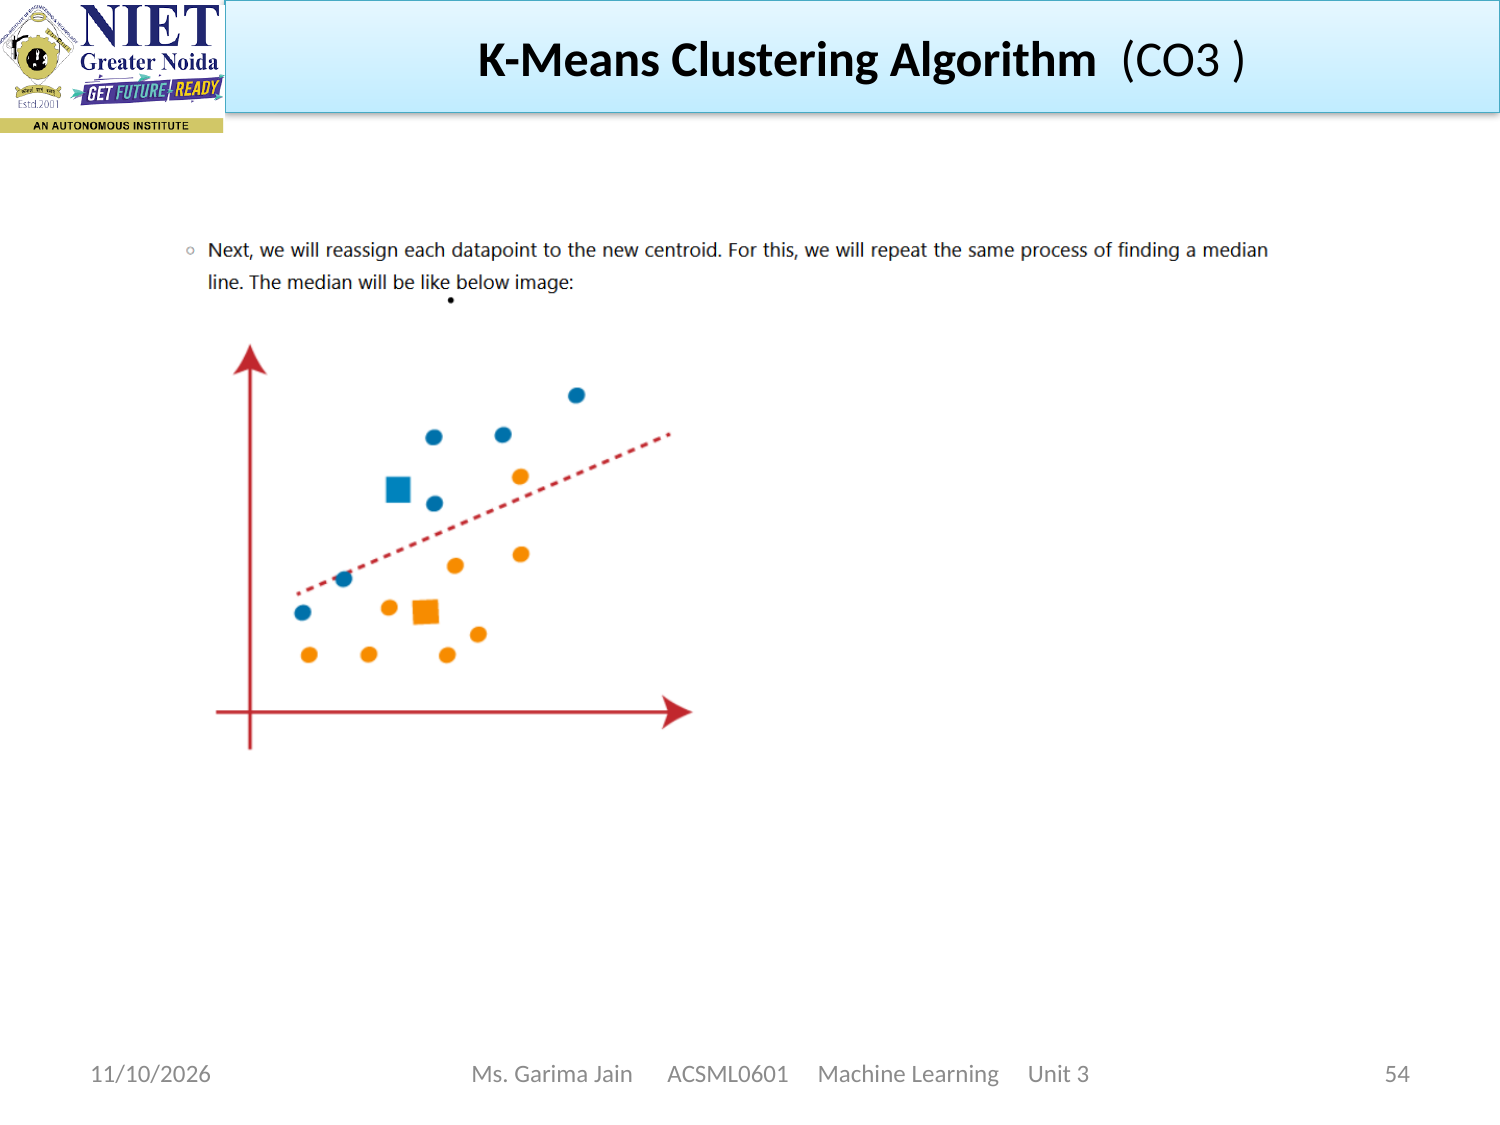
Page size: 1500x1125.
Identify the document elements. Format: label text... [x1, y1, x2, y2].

footer Ms. Garima Jain ACSML0601 Machine Learning Unit 3 [450, 1042, 1113, 1103]
text_box K-Means Clustering Algorithm (CO3 ) [224, 0, 1500, 113]
picture [0, 0, 238, 133]
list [149, 214, 1279, 804]
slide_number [75, 1042, 425, 1103]
slide_number 54 [1113, 1042, 1425, 1103]
